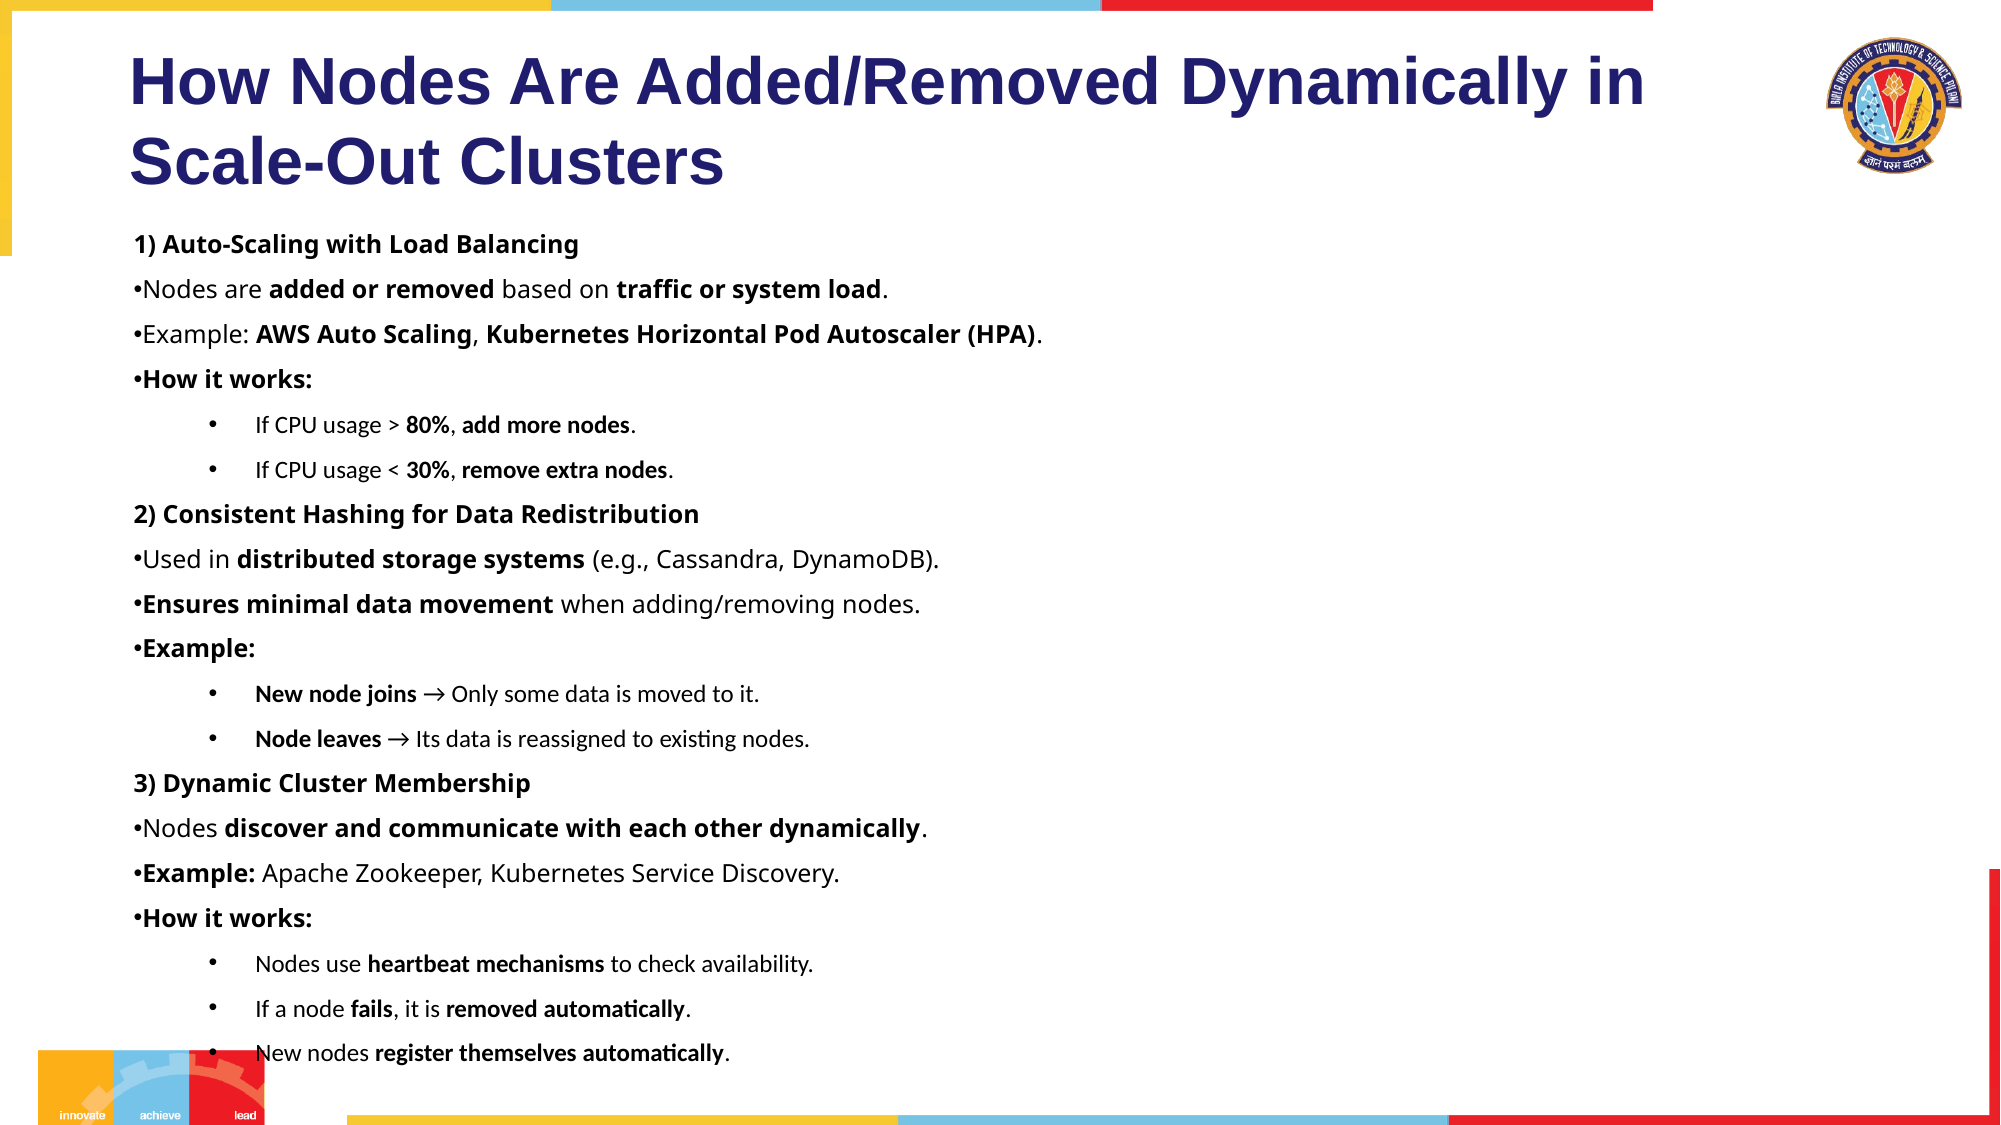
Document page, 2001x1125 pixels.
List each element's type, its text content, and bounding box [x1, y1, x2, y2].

list 1) Auto-Scaling with Load Balancing Nodes are added or removed based on traffic or system load. Example: AWS Auto Scaling, Kubernetes Horizontal Pod Autoscaler (HPA). How it works: If CPU usage > 80%, add more nodes. If CPU usage < 30%, remove extra nodes. 2) Consistent Hashing for Data Redistribution Used in distributed storage systems (e.g., Cassandra, DynamoDB). Ensures minimal data movement when adding/removing nodes. Example: New node joins → Only some data is moved to it. Node leaves → Its data is reassigned to existing nodes. 3) Dynamic Cluster Membership Nodes discover and communicate with each other dynamically. Example: Apache Zookeeper, Kubernetes Service Discovery. How it works: Nodes use heartbeat mechanisms to check availability. If a node fails, it is removed automatically. New nodes register themselves automatically. [133, 214, 1867, 1118]
title How Nodes Are Added/Removed Dynamically in Scale-Out Clusters [129, 37, 1791, 200]
picture [0, 0, 1653, 256]
picture [38, 1050, 265, 1125]
picture [347, 869, 2000, 1125]
picture [1826, 37, 1962, 174]
